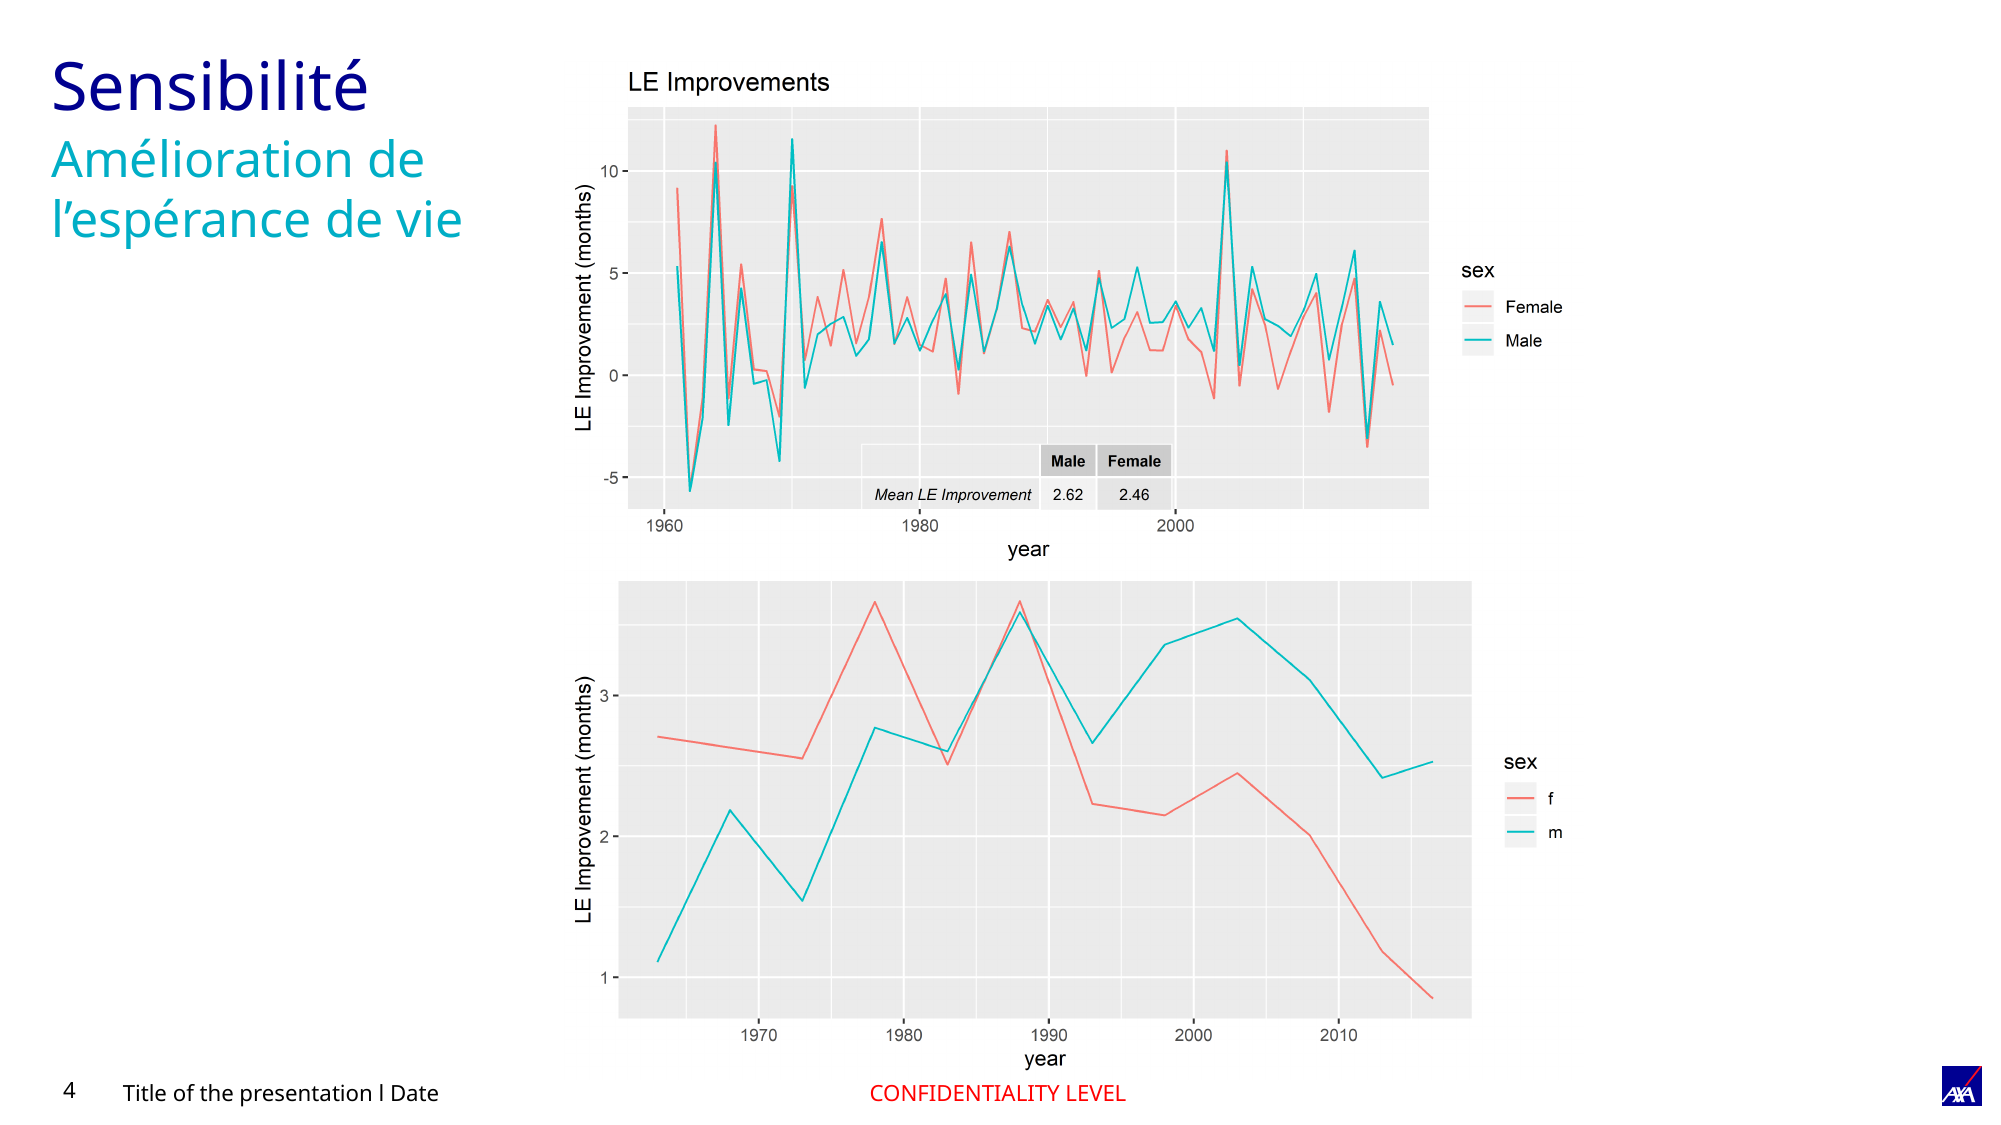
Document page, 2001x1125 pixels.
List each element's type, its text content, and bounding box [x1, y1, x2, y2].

list Amélioration de l’espérance de vie [51, 156, 502, 219]
picture [1942, 1066, 1982, 1106]
slide_number Title of the presentation l Date [109, 1073, 594, 1112]
title Sensibilité [51, 45, 1981, 123]
footer CONFIDENTIALITY LEVEL [727, 1089, 1269, 1112]
picture [564, 60, 1584, 1081]
